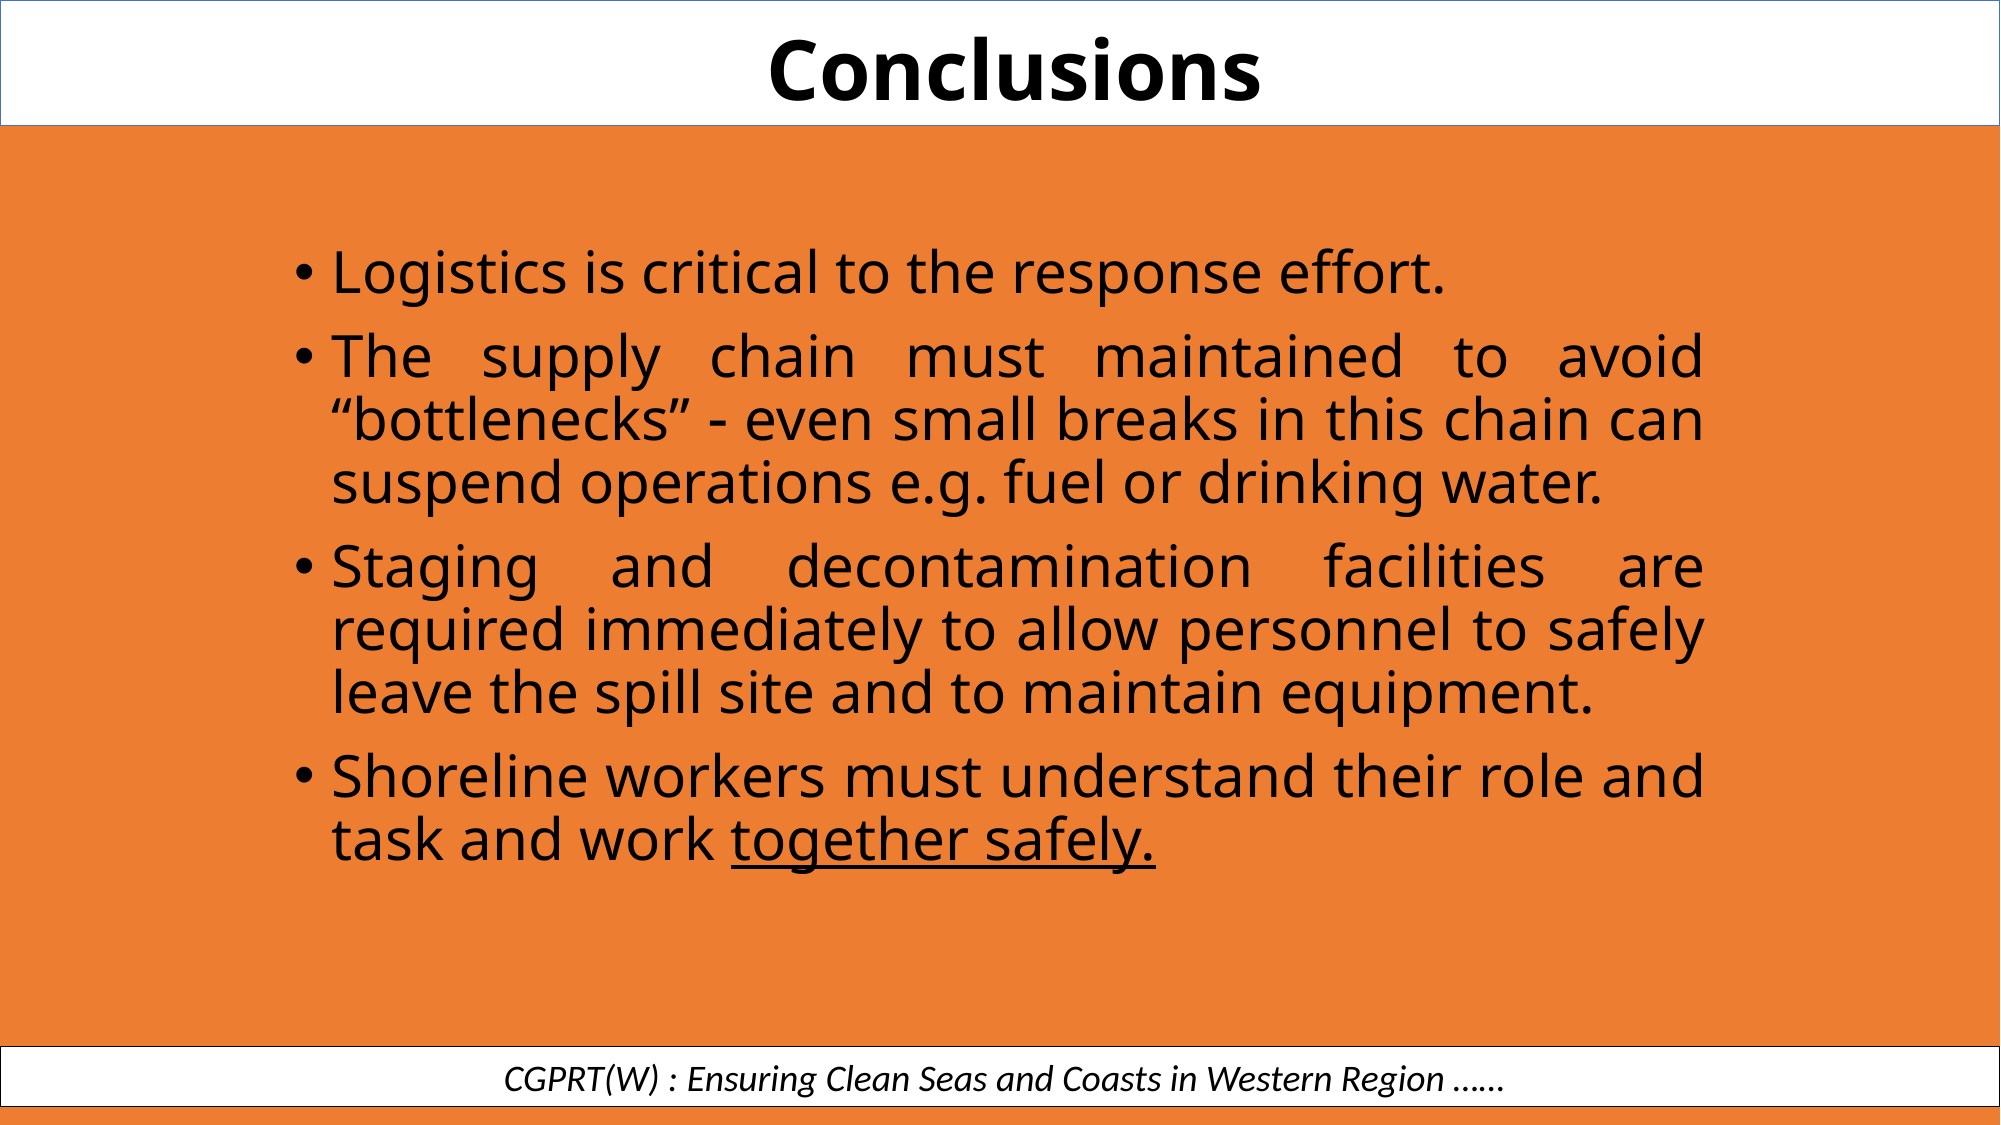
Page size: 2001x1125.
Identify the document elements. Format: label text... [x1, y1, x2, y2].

text_box [0, 0, 2000, 126]
text_box Logistics is critical to the response effort. The supply chain must maintained to avoid “bottlenecks”  even small breaks in this chain can suspend operations e.g. fuel or drinking water. Staging and decontamination facilities are required immediately to allow personnel to safely leave the spill site and to maintain equipment. Shoreline workers must understand their role and task and work together safely. [279, 236, 1721, 1093]
text_box CGPRT(W) : Ensuring Clean Seas and Coasts in Western Region …… [0, 1046, 2000, 1107]
text_box Conclusions [74, 21, 1955, 114]
